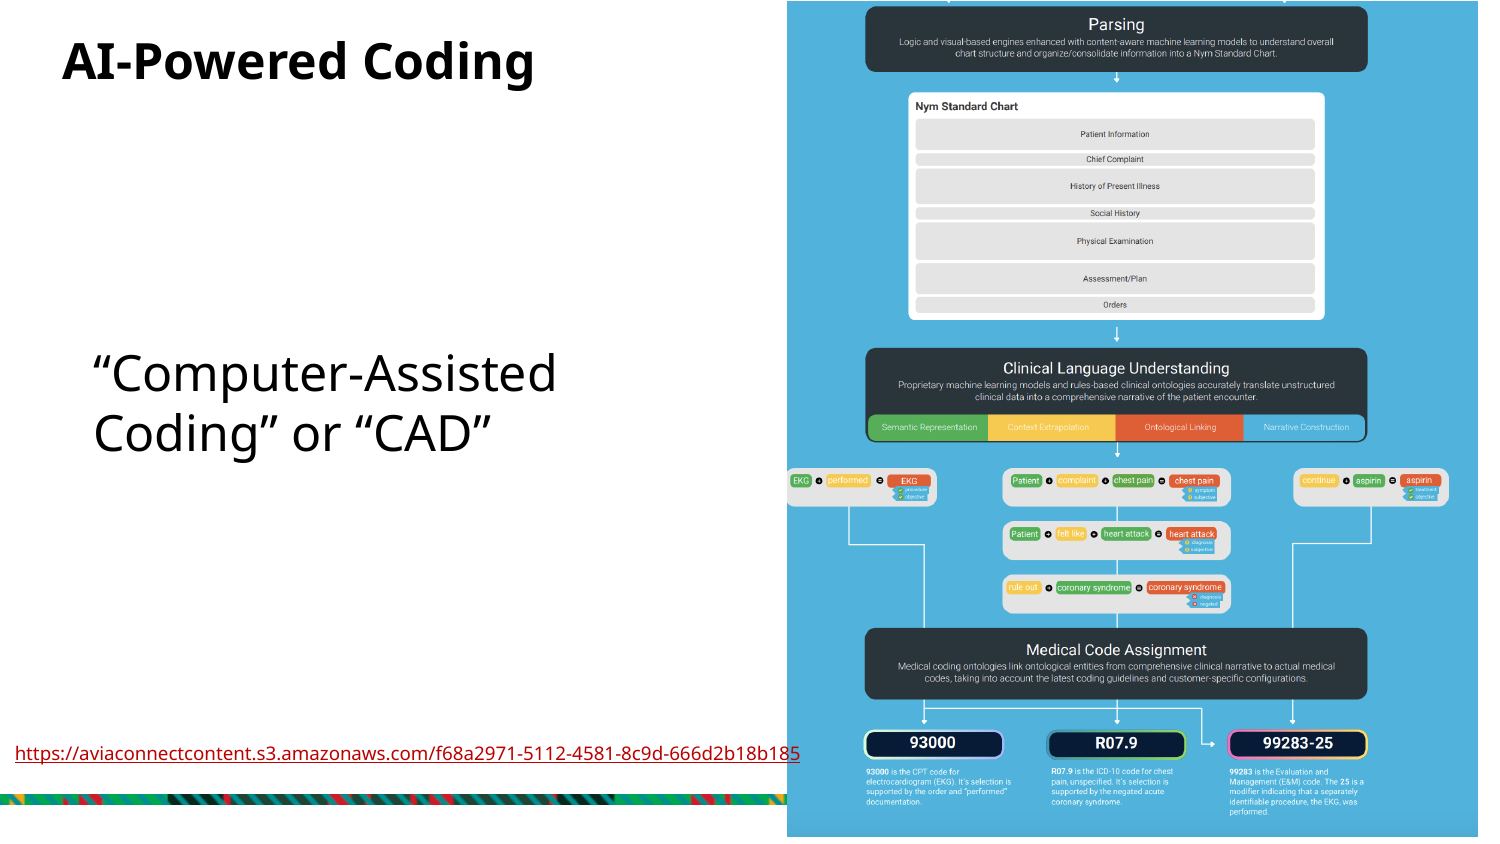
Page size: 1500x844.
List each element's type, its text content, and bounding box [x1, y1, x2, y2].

picture [0, 1, 1478, 837]
text_box “Computer-Assisted Coding” or “CAD” [78, 334, 704, 470]
text_box AI-Powered Coding [47, 21, 663, 97]
text_box https://aviaconnectcontent.s3.amazonaws.com/f68a2971-5112-4581-8c9d-666d2b18b185 [0, 734, 782, 775]
